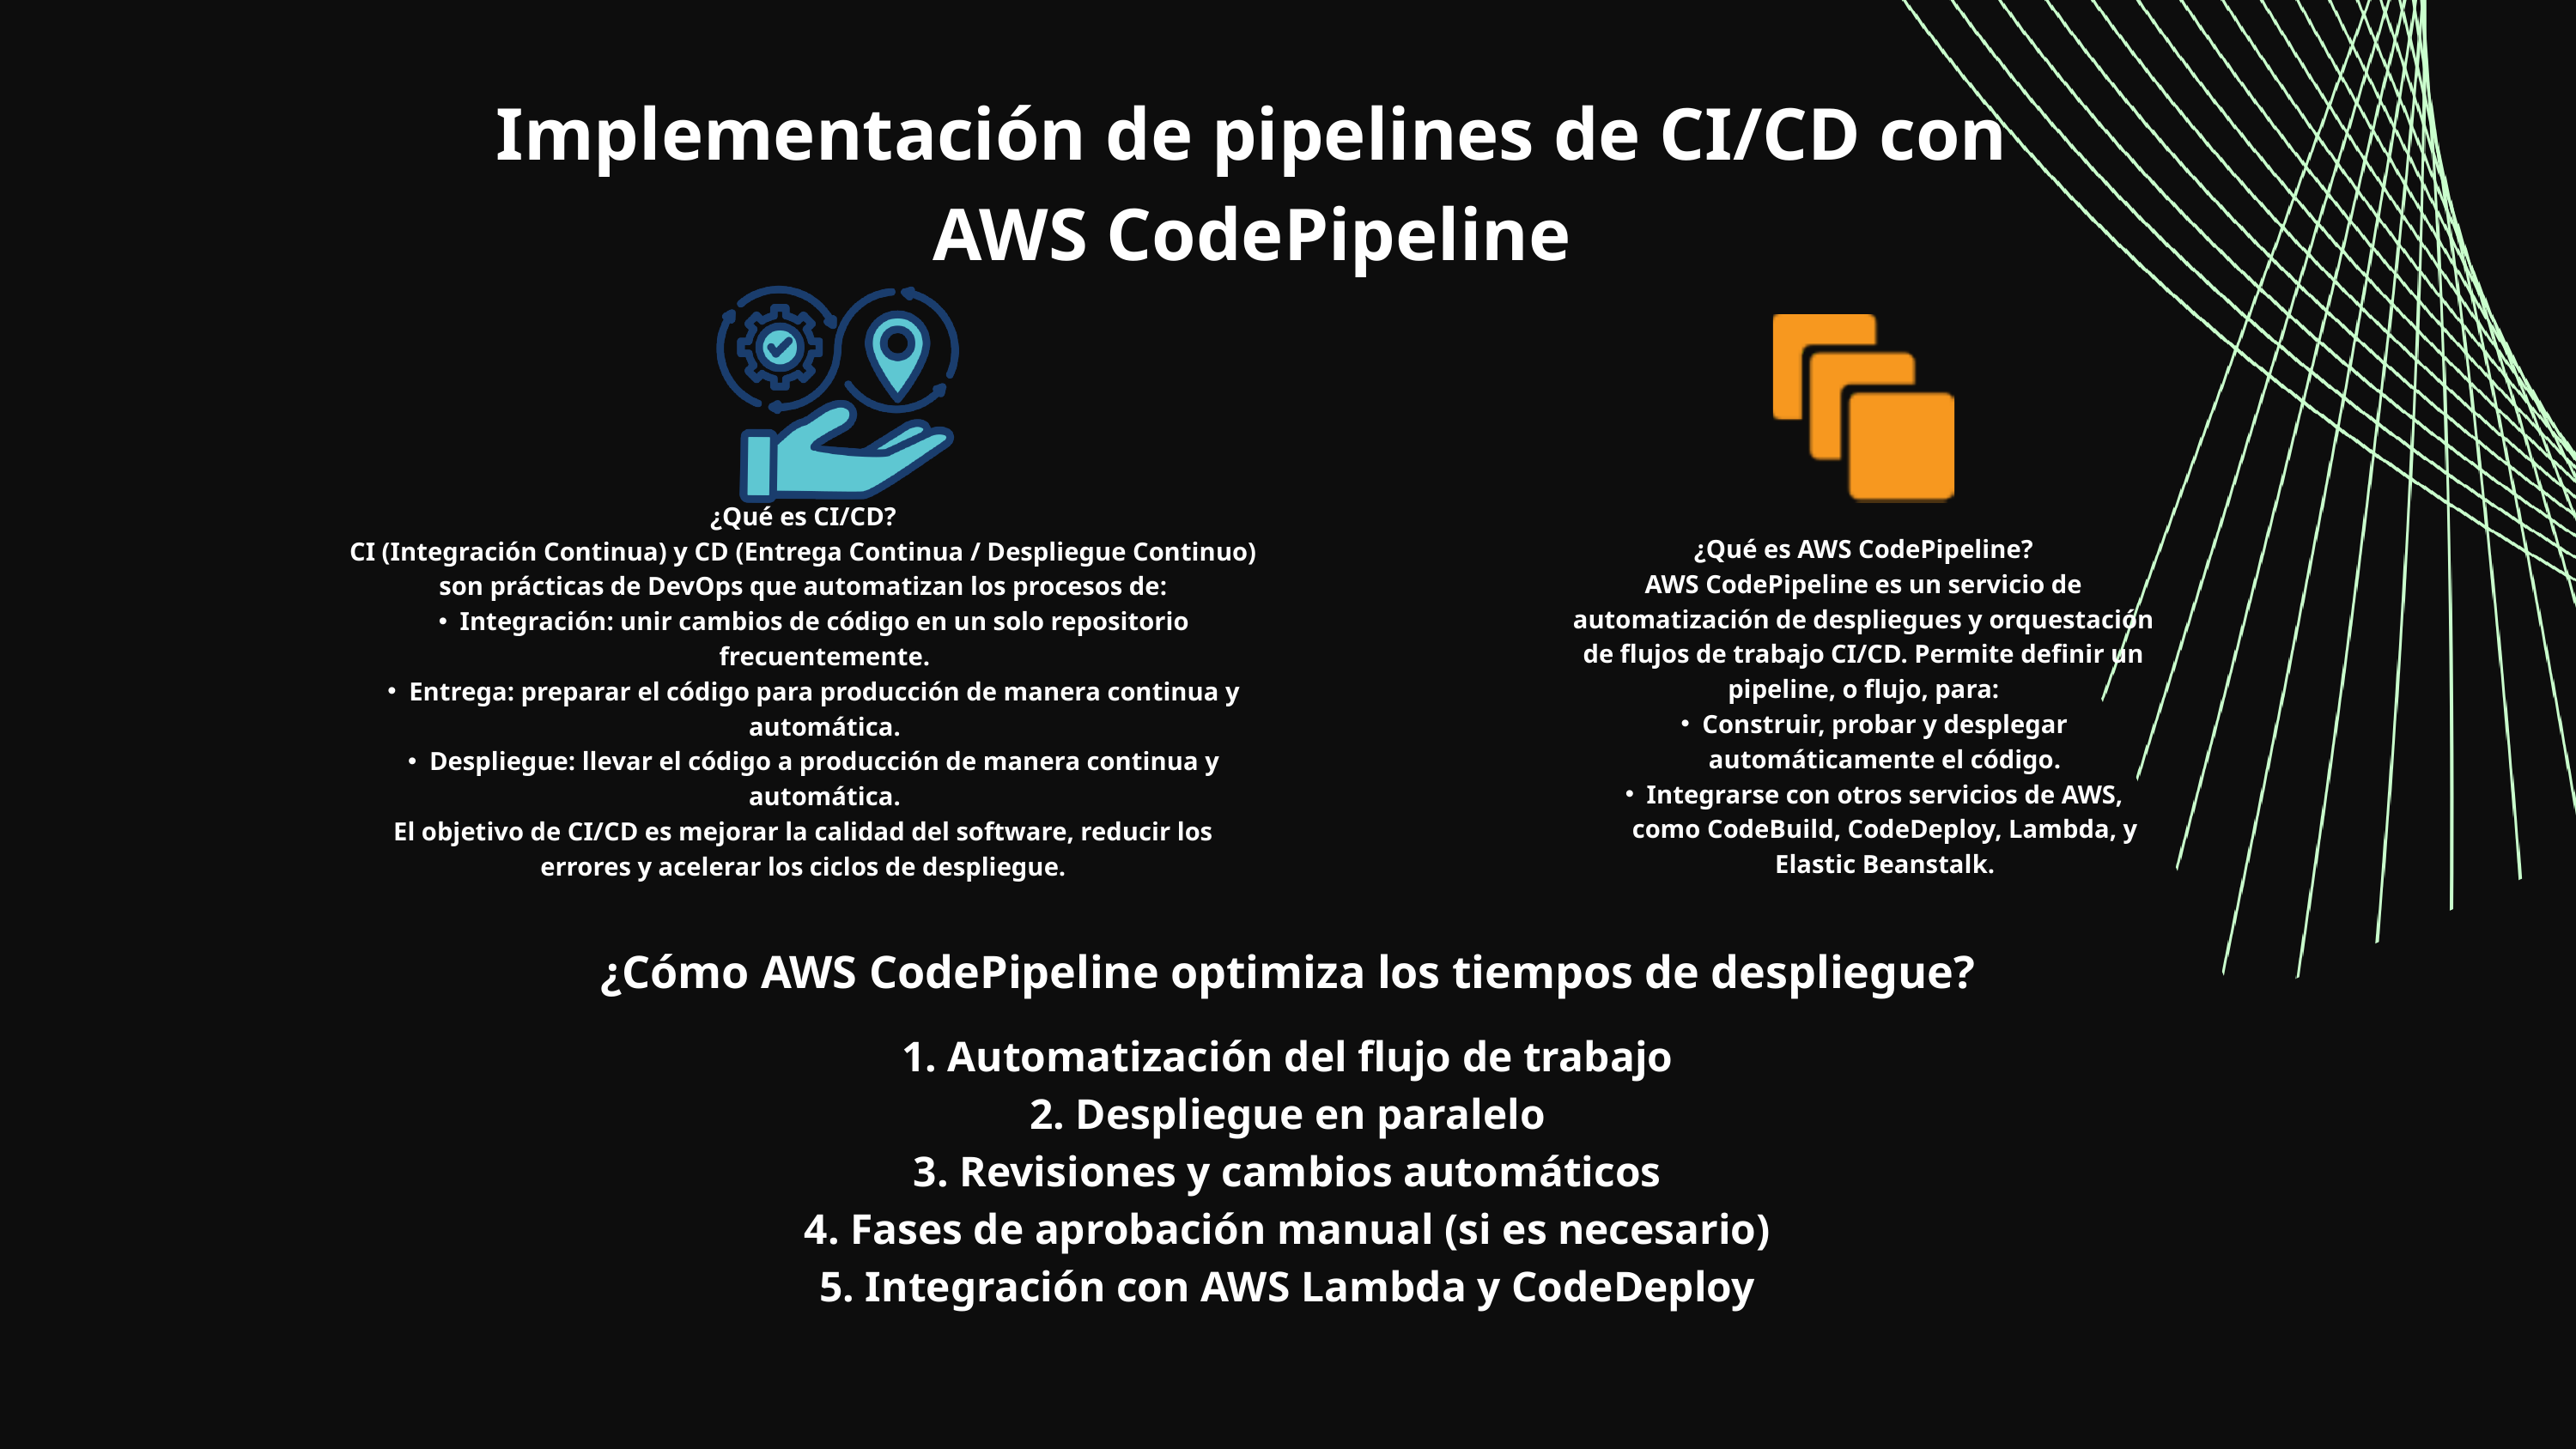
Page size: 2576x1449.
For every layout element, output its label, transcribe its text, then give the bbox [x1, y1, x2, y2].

text_box 1. Automatización del flujo de trabajo 2. Despliegue en paralelo 3. Revisiones y cambios automáticos 4. Fases de aprobación manual (si es necesario) 5. Integración con AWS Lambda y CodeDeploy [489, 1022, 2087, 1311]
text_box Implementación de pipelines de CI/CD con AWS CodePipeline [453, 74, 2051, 276]
text_box [1772, 314, 1955, 503]
text_box ¿Qué es CI/CD? CI (Integración Continua) y CD (Entrega Continua / Despliegue Continuo) son prácticas de DevOps que automatizan los procesos de: Integración: unir cambios de código en un solo repositorio frecuentemente. Entrega: preparar el código para producción de manera continua y automática. Despliegue: llevar el código a producción de manera continua y automática. El objetivo de CI/CD es mejorar la calidad del software, reducir los errores y acelerar los ciclos de despliegue. [348, 495, 1259, 916]
text_box [1792, 0, 2576, 1005]
text_box [706, 276, 969, 495]
text_box ¿Cómo AWS CodePipeline optimiza los tiempos de despliegue? [489, 935, 2087, 998]
text_box ¿Qué es AWS CodePipeline? AWS CodePipeline es un servicio de automatización de despliegues y orquestación de flujos de trabajo CI/CD. Permite definir un pipeline, o flujo, para: Construir, probar y desplegar automáticamente el código. Integrarse con otros servicios de AWS, como CodeBuild, CodeDeploy, Lambda, y Elastic Beanstalk. [1571, 528, 2156, 914]
